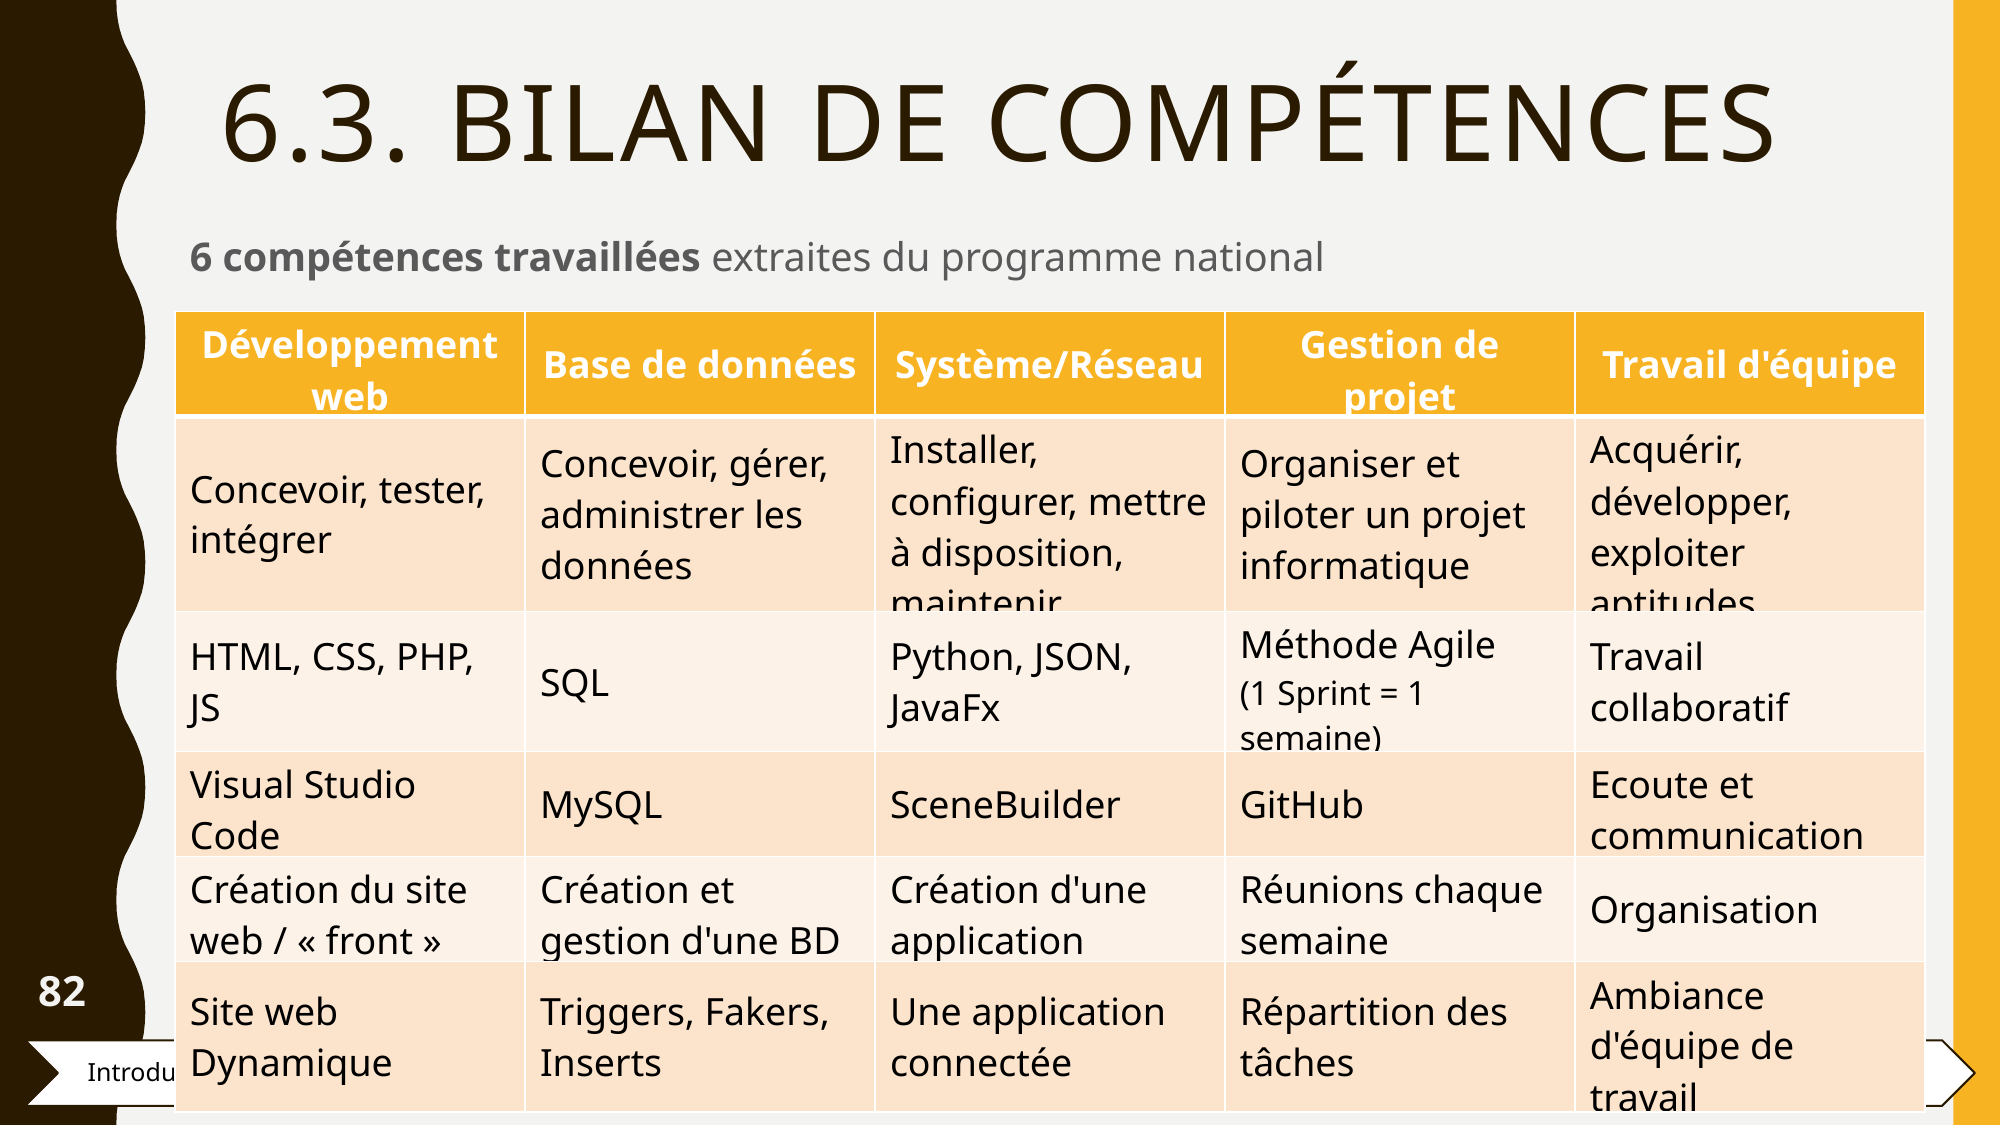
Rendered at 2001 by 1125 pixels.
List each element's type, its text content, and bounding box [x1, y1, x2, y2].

table_cell Une application connectée [876, 962, 1224, 1040]
table_cell Travail collaboratif [1576, 612, 1924, 751]
table_cell Méthode Agile (1 Sprint = 1 semaine) [1226, 612, 1574, 751]
table_cell Une application connectée [876, 1106, 1224, 1111]
table_cell Création du site web / « front » [176, 857, 524, 961]
title 6.3. Bilan de compétences [205, 62, 1875, 196]
table_cell MySQL [526, 752, 874, 856]
table_header Gestion de projet [1226, 312, 1574, 414]
table_header Développement web [176, 312, 524, 414]
table_cell Concevoir, tester, intégrer [176, 419, 524, 611]
table_cell Site web Dynamique [176, 962, 524, 1040]
table_cell Visual Studio Code [176, 752, 524, 856]
table_header Base de données [526, 312, 874, 414]
table_cell Concevoir, gérer, administrer les données [526, 419, 874, 611]
table_cell Réunions chaque semaine [1226, 857, 1574, 961]
table_cell GitHub [1226, 752, 1574, 856]
slide_number 82 [12, 961, 113, 1027]
table_cell Ecoute et communication [1576, 752, 1924, 856]
table_cell Acquérir, développer, exploiter aptitudes [1576, 419, 1924, 611]
table_cell Triggers, Fakers, Inserts [526, 962, 874, 1040]
table_cell Triggers, Fakers, Inserts [526, 1106, 874, 1111]
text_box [24, 1040, 1975, 1106]
table_cell Python, JSON, JavaFx [876, 612, 1224, 751]
table_cell SQL [526, 612, 874, 751]
table_cell Répartition des tâches [1226, 1106, 1574, 1111]
table_cell SceneBuilder [876, 752, 1224, 856]
table_cell Répartition des tâches [1226, 962, 1574, 1040]
table_cell Ambiance d'équipe de travail [1576, 962, 1924, 1040]
table_header Système/Réseau [876, 312, 1224, 414]
table_cell Site web Dynamique [176, 1106, 524, 1111]
table_cell Création et gestion d'une BD [526, 857, 874, 961]
text_box 6 compétences travaillées extraites du programme national [174, 224, 1925, 288]
table_cell Organisation [1576, 857, 1924, 961]
table_cell Ambiance d'équipe de travail [1576, 1106, 1924, 1111]
table_header Travail d'équipe [1576, 312, 1924, 414]
table_cell Installer, configurer, mettre à disposition, maintenir [876, 419, 1224, 611]
table_cell HTML, CSS, PHP, JS [176, 612, 524, 751]
table_cell Organiser et piloter un projet informatique [1226, 419, 1574, 611]
table_cell Création d'une application [876, 857, 1224, 961]
